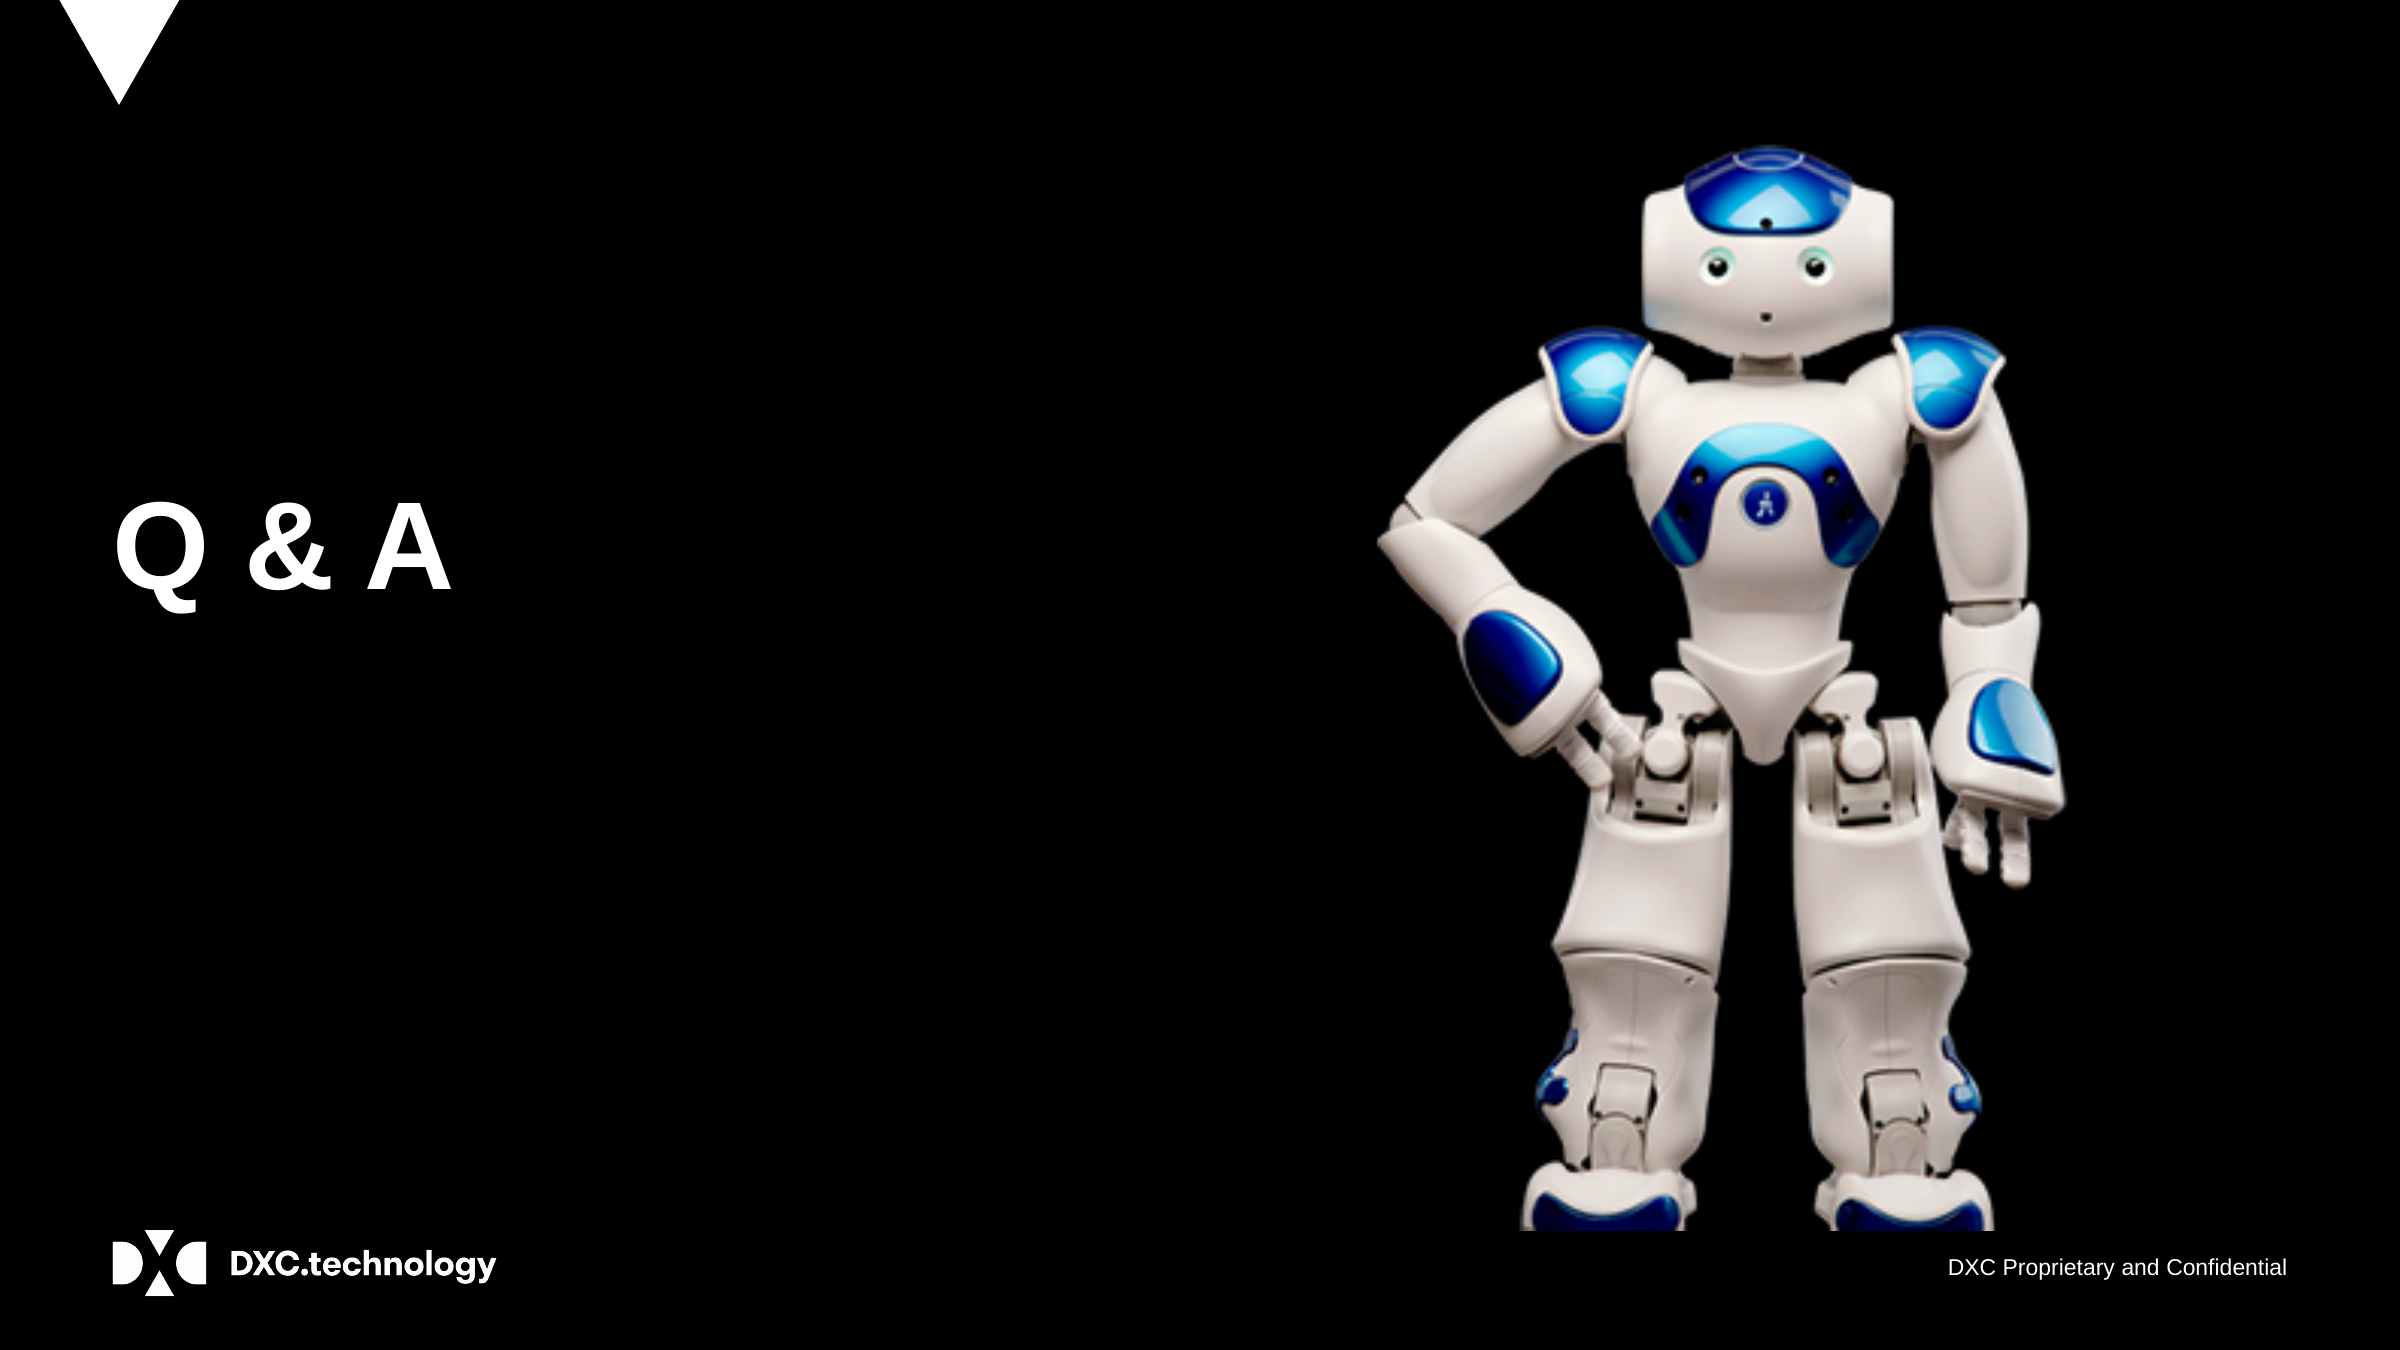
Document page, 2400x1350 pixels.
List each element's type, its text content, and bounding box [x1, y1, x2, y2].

list Q & A [112, 337, 1318, 1178]
picture [1318, 112, 2110, 1231]
